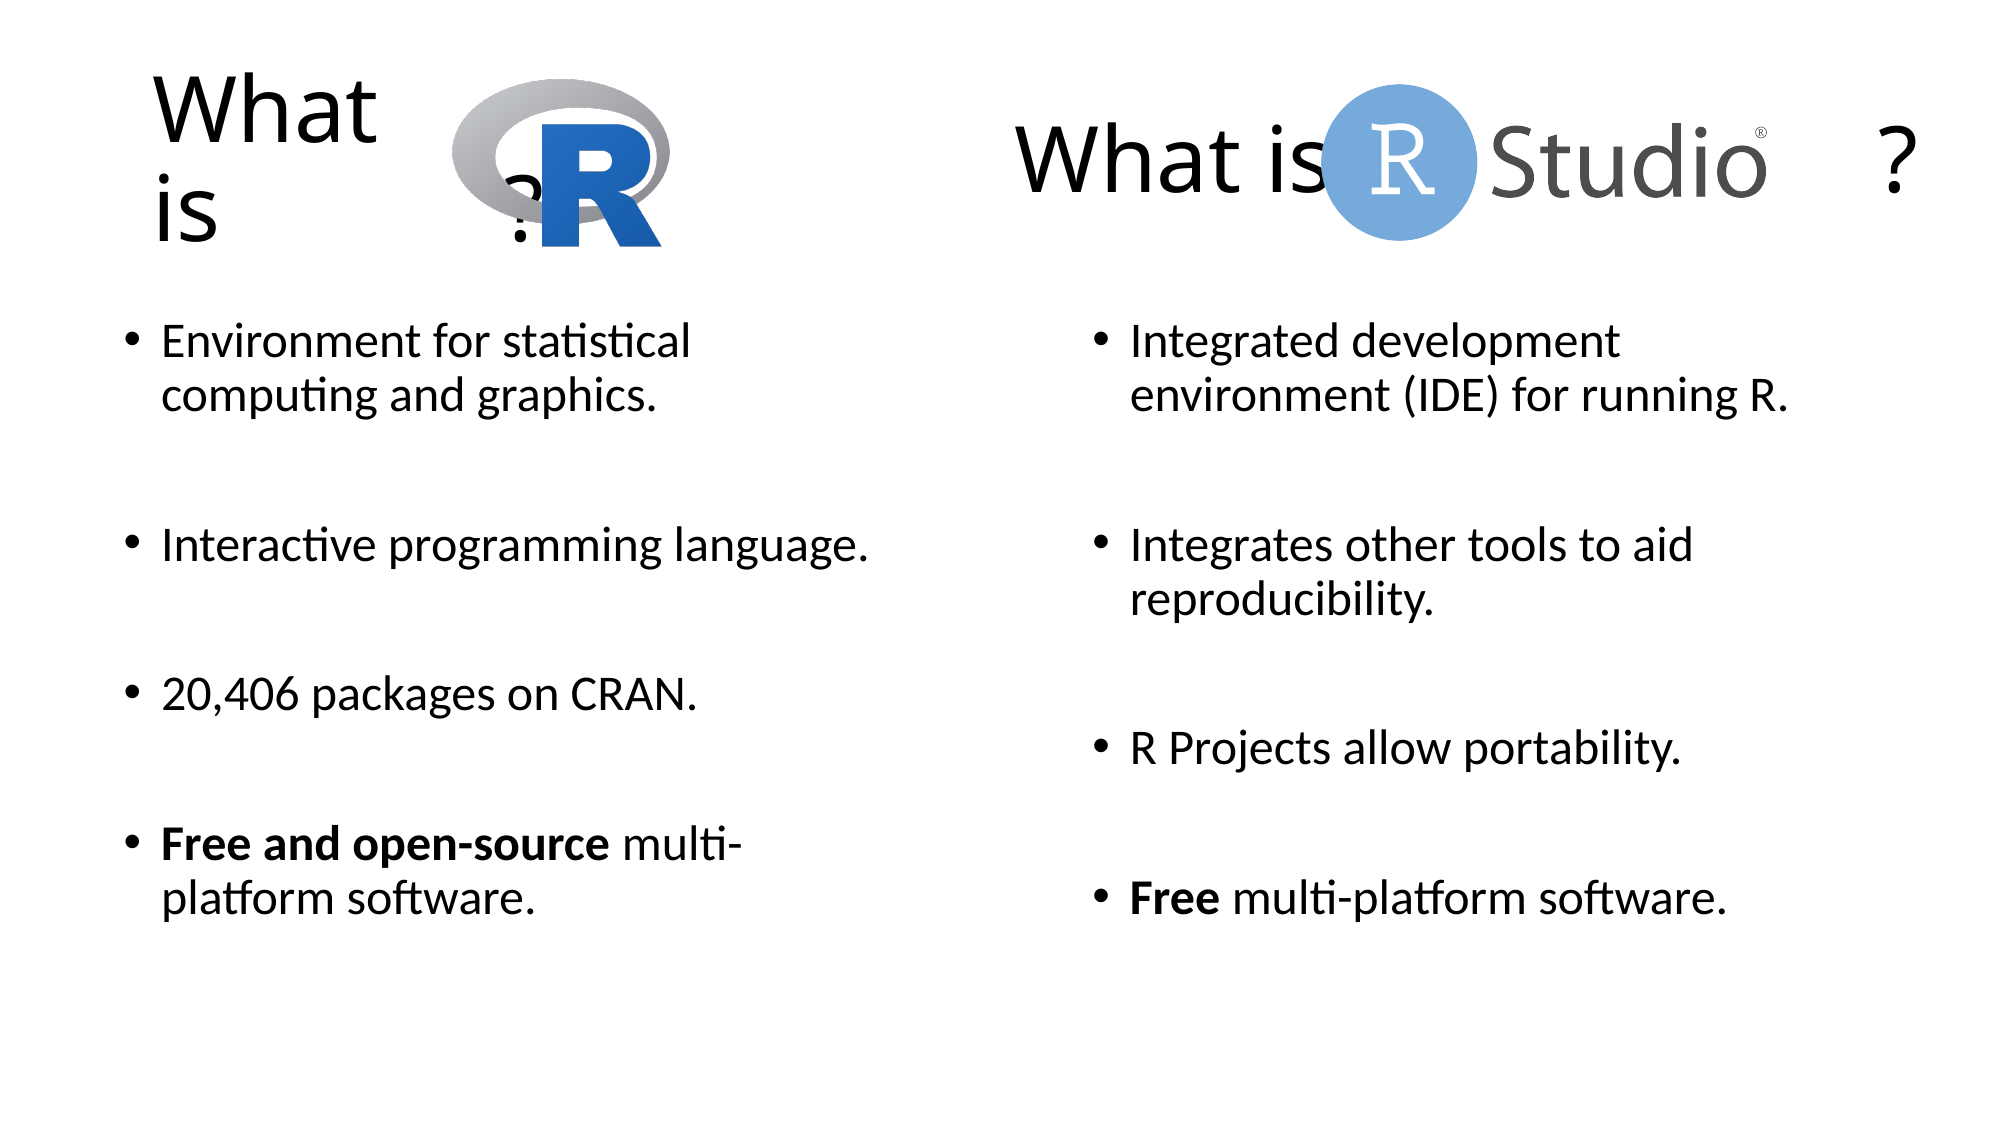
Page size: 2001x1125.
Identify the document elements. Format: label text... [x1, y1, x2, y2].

text_box What is ? [999, 53, 1943, 272]
list Environment for statistical computing and graphics. Interactive programming language. 20,406 packages on CRAN. Free and open-source multi-platform software. [108, 306, 923, 1021]
picture [452, 78, 670, 247]
title What is ? [137, 53, 799, 272]
picture [1321, 84, 1767, 241]
text_box Integrated development environment (IDE) for running R. Integrates other tools to aid reproducibility. R Projects allow portability. Free multi-platform software. [1077, 306, 1838, 1021]
